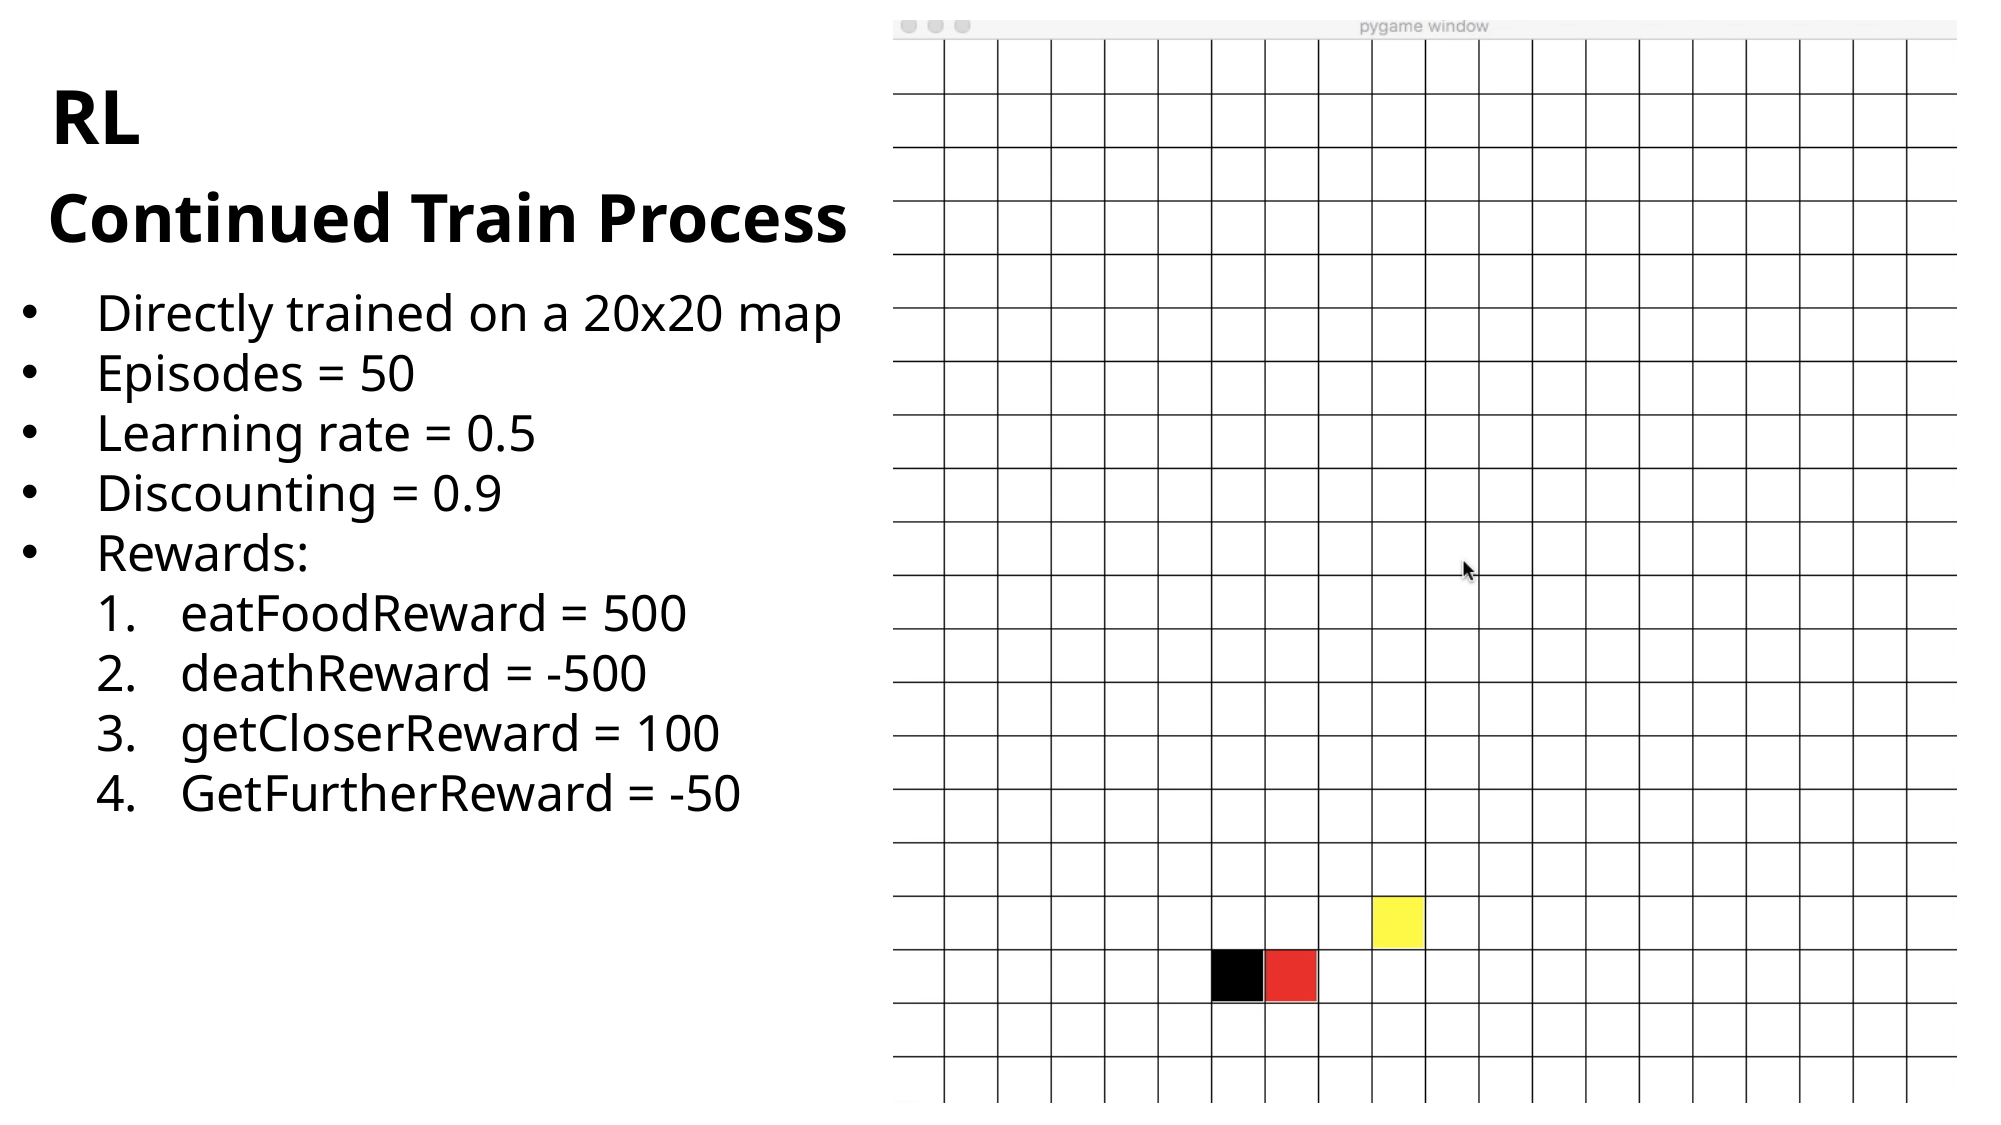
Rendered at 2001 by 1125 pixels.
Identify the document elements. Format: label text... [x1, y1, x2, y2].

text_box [892, 19, 1958, 1104]
text_box Continued Train Process [32, 168, 892, 448]
text_box RL [35, 62, 892, 168]
text_box Directly trained on a 20x20 map Episodes = 50 Learning rate = 0.5 Discounting = 0.9 Rewards: eatFoodReward = 500 deathReward = -500 getCloserReward = 100 GetFurtherReward = -50 [6, 274, 858, 880]
